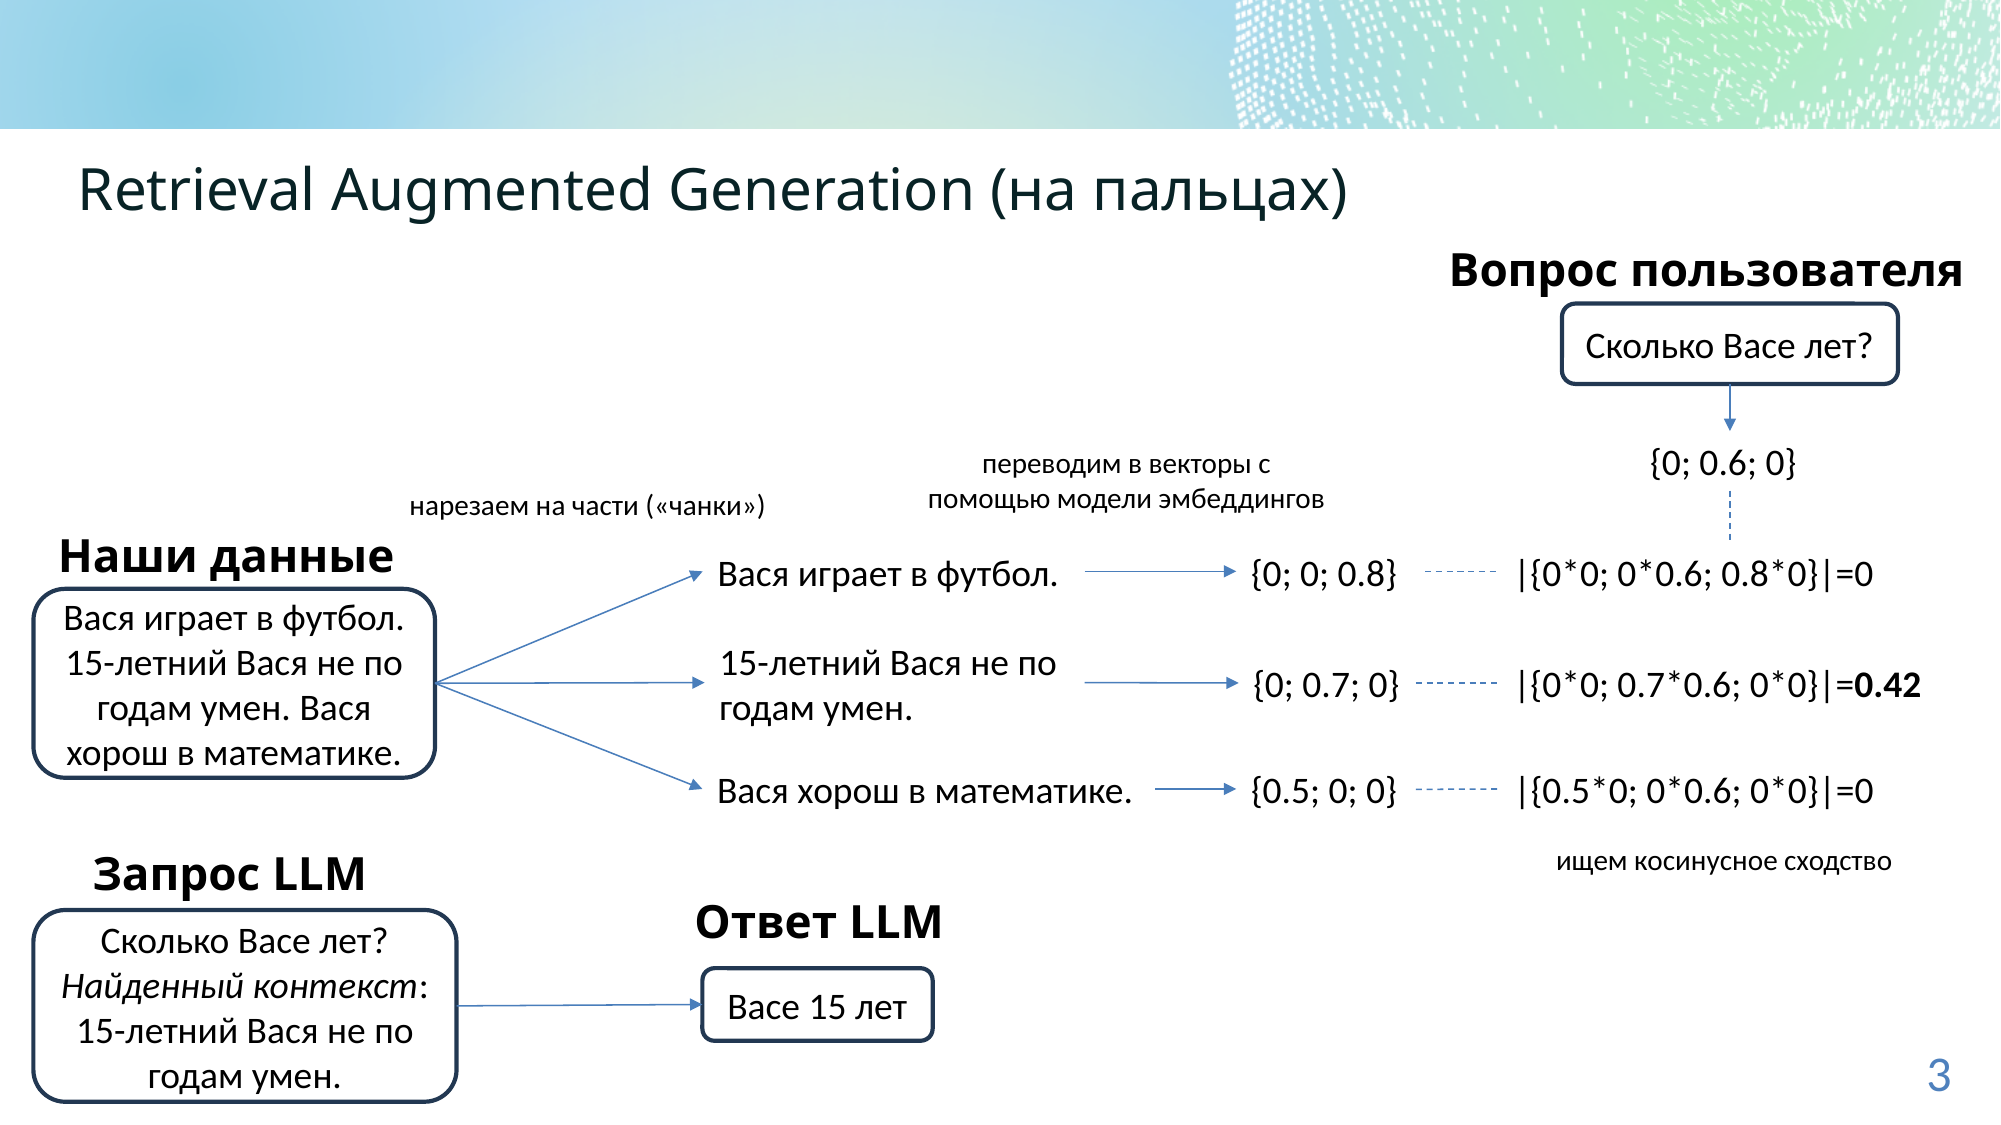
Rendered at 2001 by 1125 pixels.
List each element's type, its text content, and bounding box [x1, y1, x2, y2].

text_box Вася играет в футбол. [702, 541, 1085, 602]
text_box Наши данные [57, 526, 413, 582]
text_box |{0*0; 0*0.6; 0.8*0}|=0 [1498, 541, 1962, 602]
text_box Ответ LLM [694, 892, 964, 948]
text_box Запрос LLM [92, 844, 398, 900]
text_box ищем косинусное сходство [1550, 840, 1898, 876]
text_box Вася играет в футбол. 15-летний Вася не по годам умен. Вася хорош в математике. [31, 586, 429, 780]
text_box Retrieval Augmented Generation (на пальцах) [77, 152, 1998, 223]
text_box Васе 15 лет [700, 966, 935, 1043]
text_box {0; 0.7; 0} [1238, 653, 1416, 713]
text_box Сколько Васе лет? Найденный контекст: 15-летний Вася не по годам умен. [31, 907, 459, 1104]
picture [0, 0, 2000, 129]
text_box {0; 0.6; 0} [1635, 430, 1825, 491]
text_box |{0*0; 0.7*0.6; 0*0}|=0.42 [1498, 653, 1962, 713]
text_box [434, 571, 703, 681]
text_box 15-летний Вася не по годам умен. [708, 630, 1085, 735]
text_box |{0.5*0; 0*0.6; 0*0}|=0 [1498, 759, 1962, 819]
text_box {0; 0; 0.8} [1236, 541, 1426, 602]
text_box Вопрос пользователя [1448, 240, 2000, 296]
slide_number 3 [1907, 1041, 1967, 1102]
text_box переводим в векторы с помощью модели эмбеддингов [925, 444, 1328, 515]
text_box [434, 683, 703, 790]
text_box {0.5; 0; 0} [1236, 759, 1449, 819]
text_box Вася хорош в математике. [702, 759, 1156, 819]
text_box нарезаем на части («чанки») [409, 485, 795, 521]
text_box Сколько Васе лет? [1559, 301, 1901, 387]
